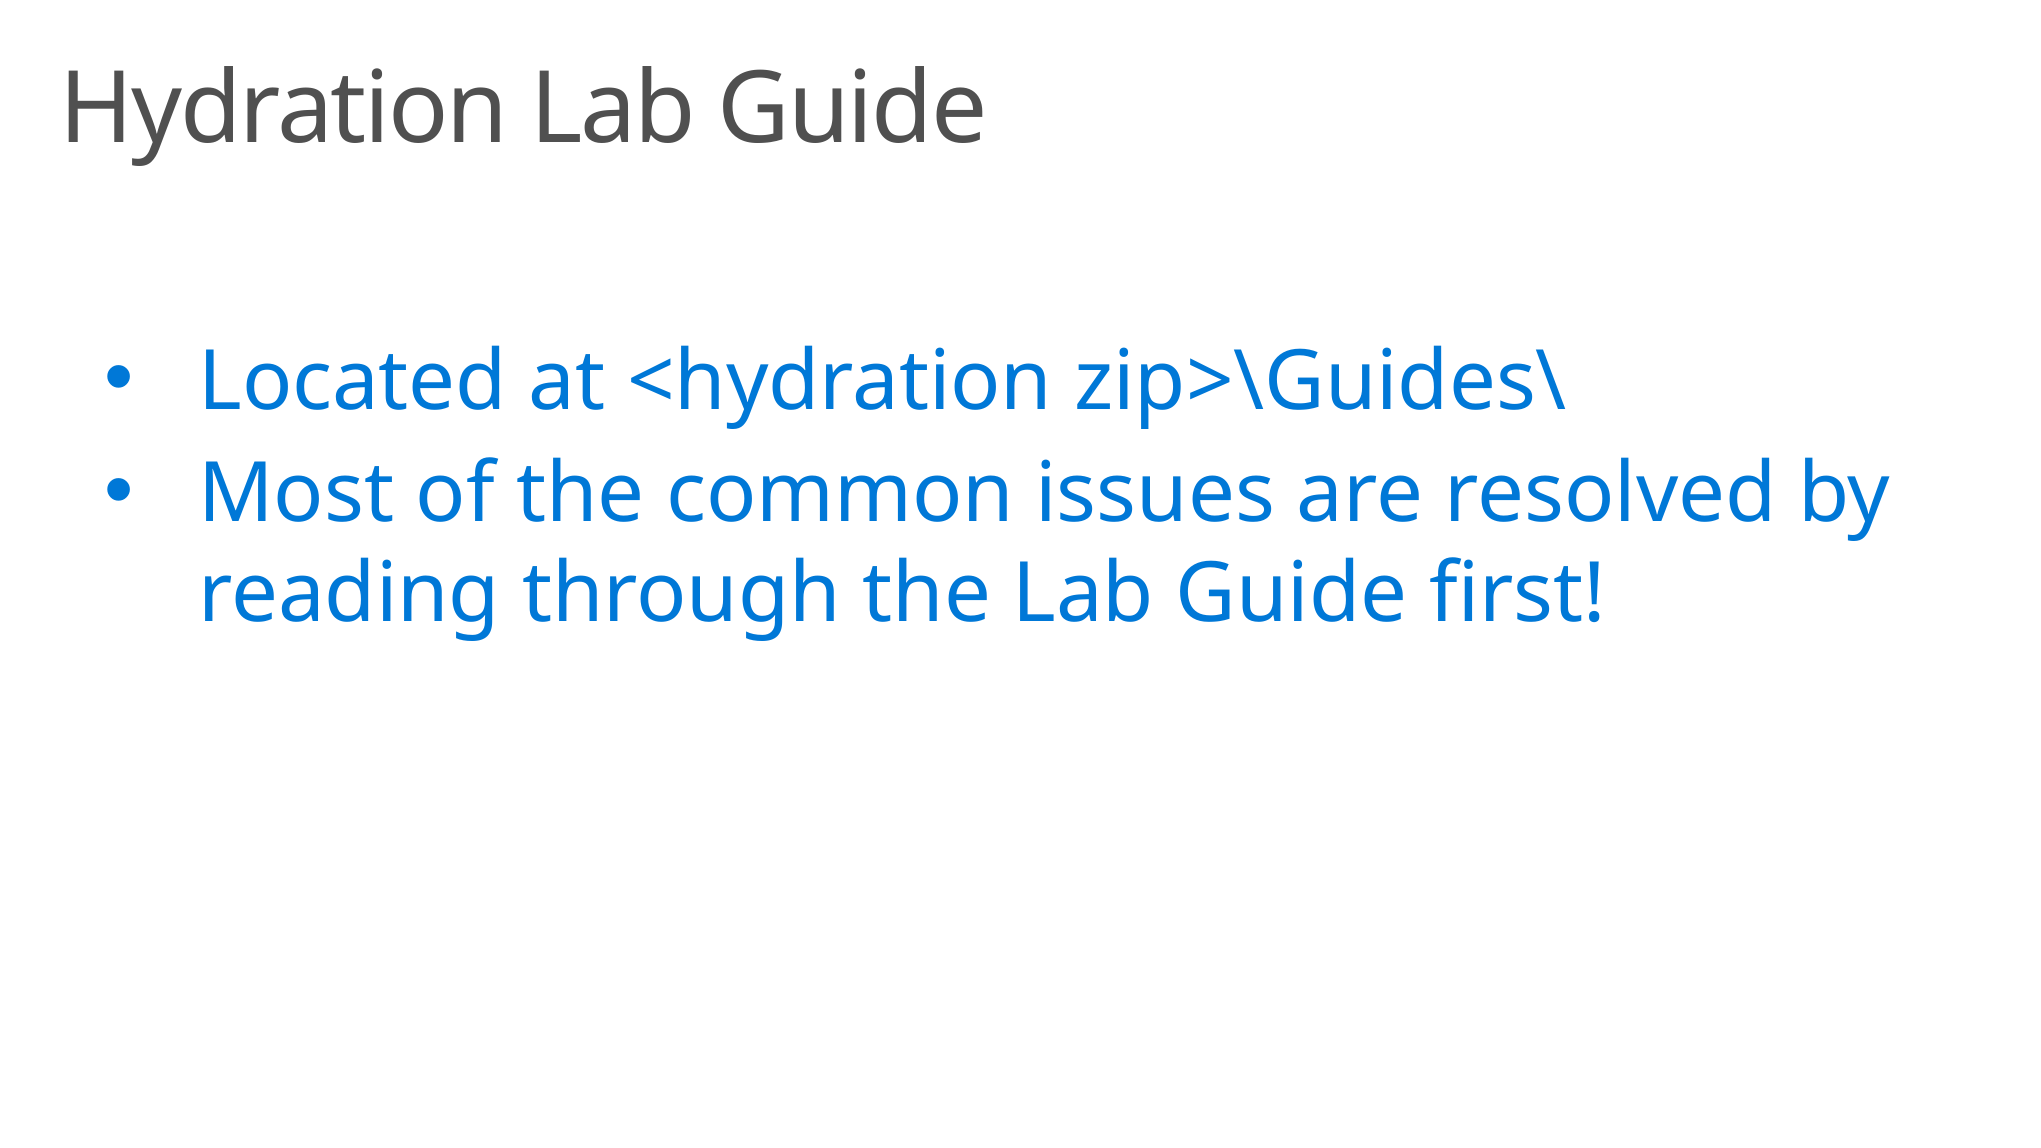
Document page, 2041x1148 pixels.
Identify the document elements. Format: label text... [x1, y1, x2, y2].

text_box Hydration Lab Guide [45, 48, 1996, 199]
text_box Located at <hydration zip>\Guides\ Most of the common issues are resolved by reading through the Lab Guide first! [90, 318, 1935, 646]
